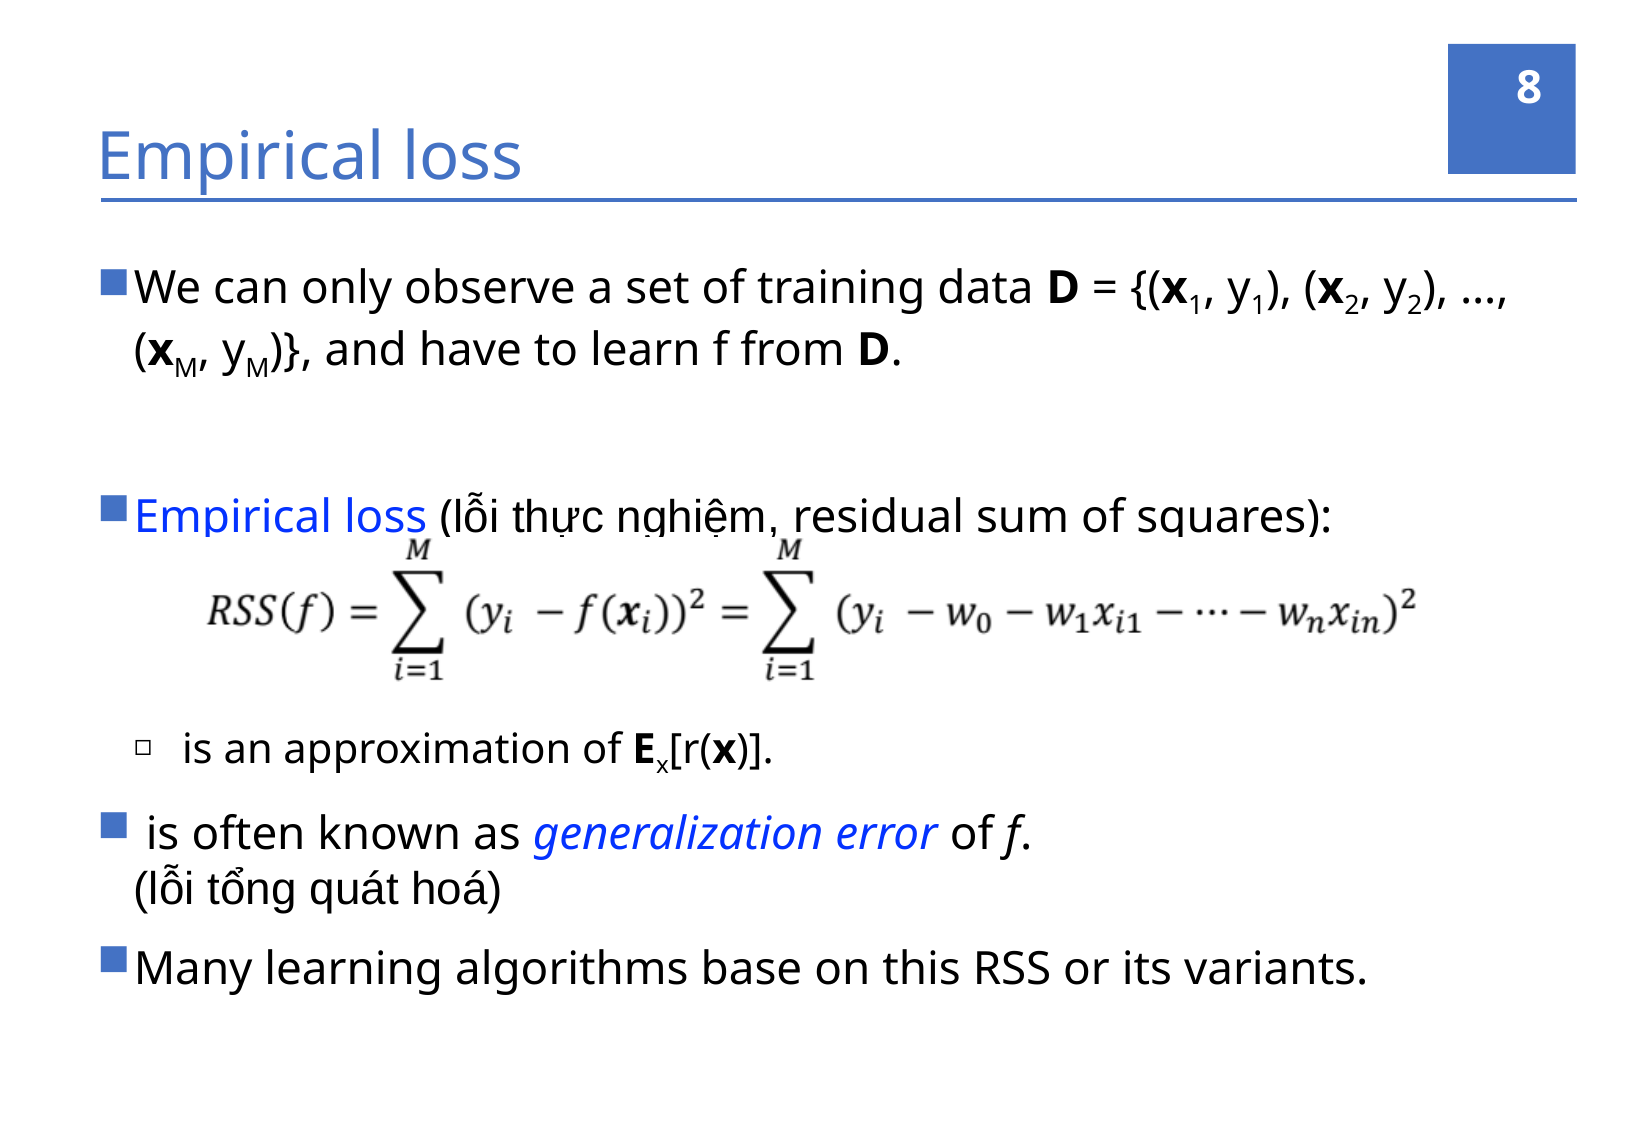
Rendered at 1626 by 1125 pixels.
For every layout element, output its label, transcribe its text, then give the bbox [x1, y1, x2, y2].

slide_number 8 [1467, 59, 1558, 120]
text_box [1421, 174, 1612, 338]
picture [203, 536, 1420, 682]
title Empirical loss [81, 75, 1585, 200]
